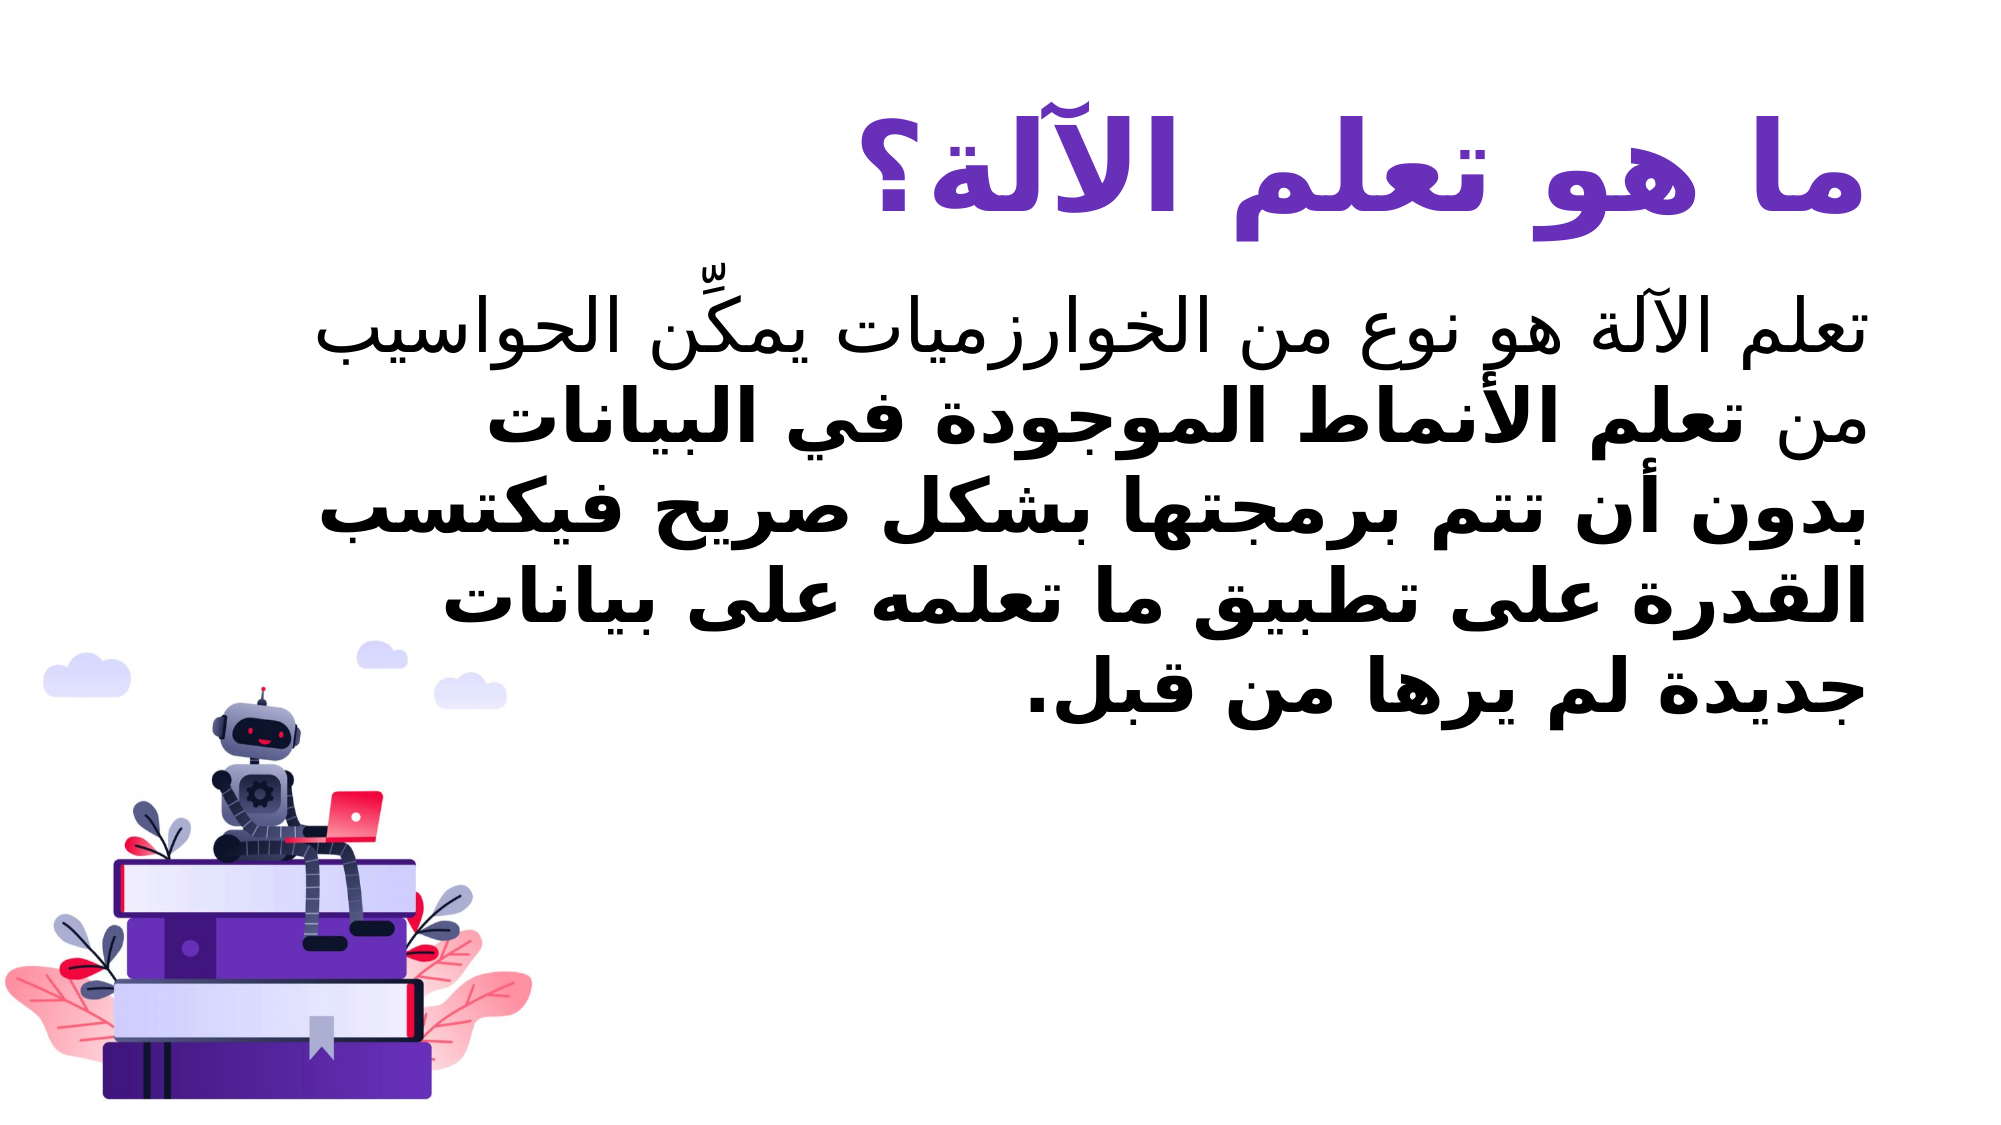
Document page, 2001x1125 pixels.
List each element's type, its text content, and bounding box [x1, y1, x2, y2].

text_box ما هو تعلم الآلة؟ [270, 78, 1887, 244]
text_box تعلم الآلة هو نوع من الخوارزميات يمكِّن الحواسيب من تعلم الأنماط الموجودة في البيانات بدون أن تتم برمجتها بشكل صريح فيكتسب القدرة على تطبيق ما تعلمه على بيانات جديدة لم يرها من قبل. [270, 269, 1887, 825]
picture [0, 627, 541, 1111]
